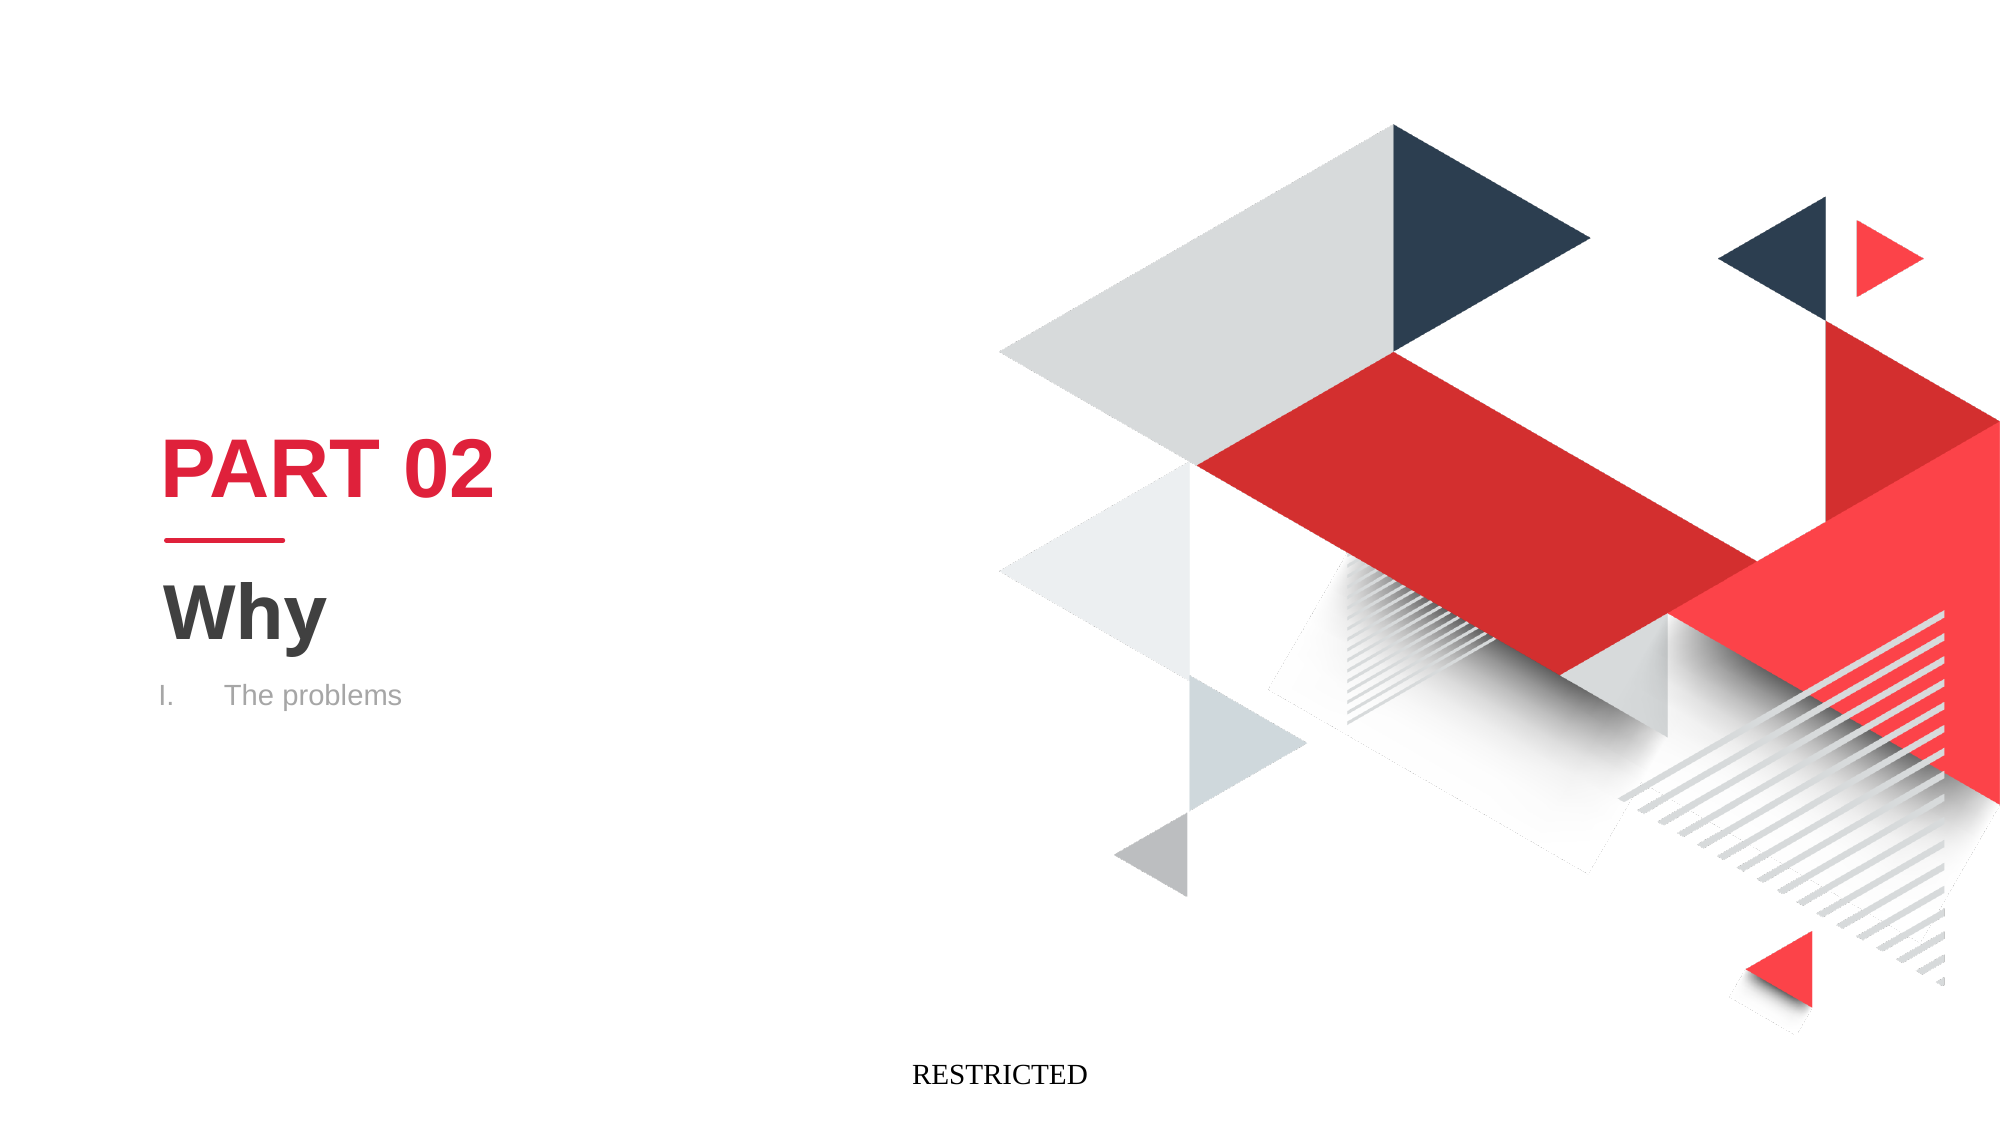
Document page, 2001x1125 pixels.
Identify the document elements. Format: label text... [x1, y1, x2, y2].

picture [999, 124, 2000, 1035]
footer RESTRICTED [662, 1042, 1338, 1103]
text_box Why [148, 557, 343, 663]
text_box PART 02 [145, 407, 512, 522]
text_box The problems [143, 669, 888, 719]
